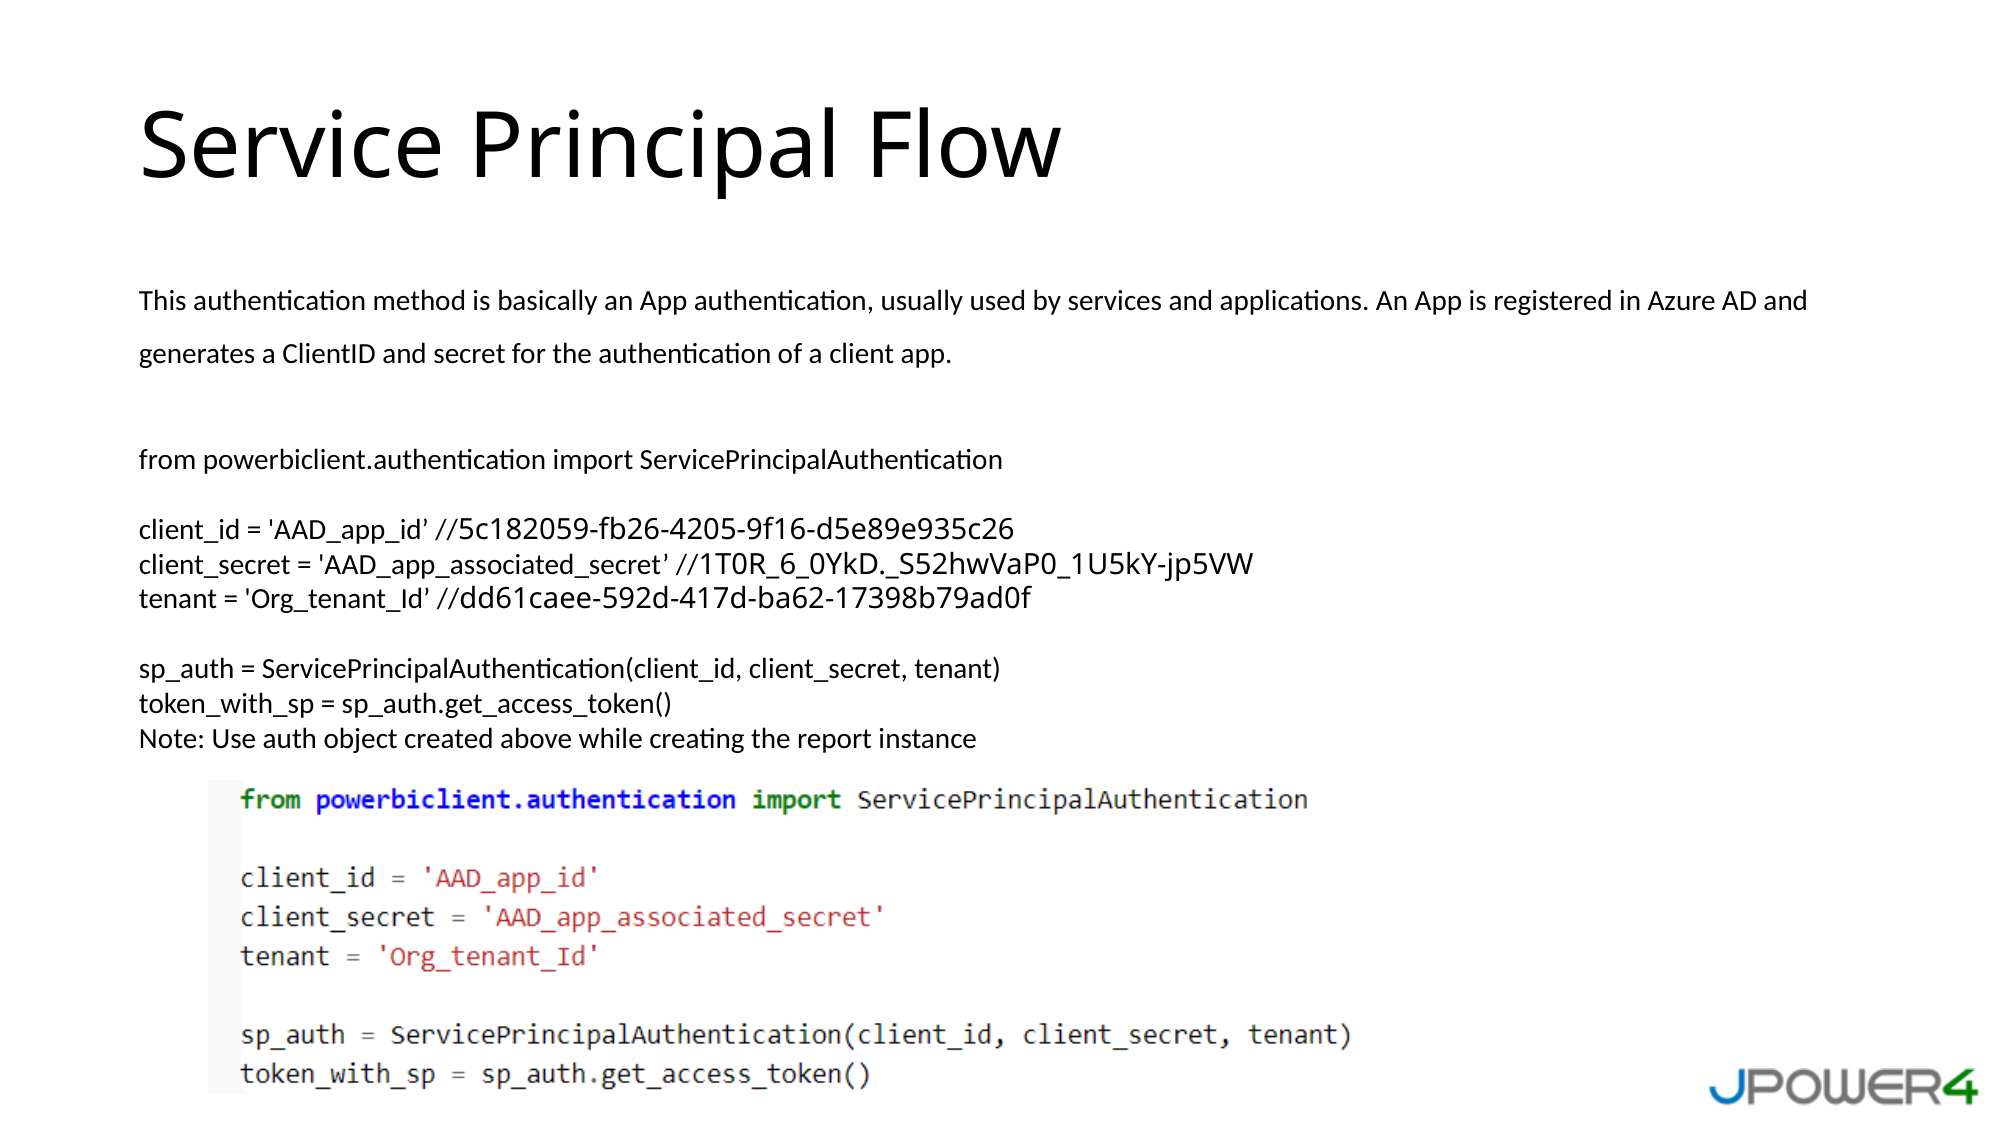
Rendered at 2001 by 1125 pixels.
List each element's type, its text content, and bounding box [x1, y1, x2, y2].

picture [1704, 1067, 1983, 1110]
text_box from powerbiclient.authentication import ServicePrincipalAuthentication client_id = 'AAD_app_id’ //5c182059-fb26-4205-9f16-d5e89e935c26 client_secret = 'AAD_app_associated_secret’ //1T0R_6_0YkD._S52hwVaP0_1U5kY-jp5VW tenant = 'Org_tenant_Id’ //dd61caee-592d-417d-ba62-17398b79ad0f sp_auth = ServicePrincipalAuthentication(client_id, client_secret, tenant) token_with_sp = sp_auth.get_access_token() Note: Use auth object created above while creating the report instance [124, 432, 1902, 762]
title Service Principal Flow [124, 39, 1850, 256]
text_box This authentication method is basically an App authentication, usually used by services and applications. An App is registered in Azure AD and generates a ClientID and secret for the authentication of a client app. [124, 256, 1850, 429]
picture [208, 768, 1418, 1116]
